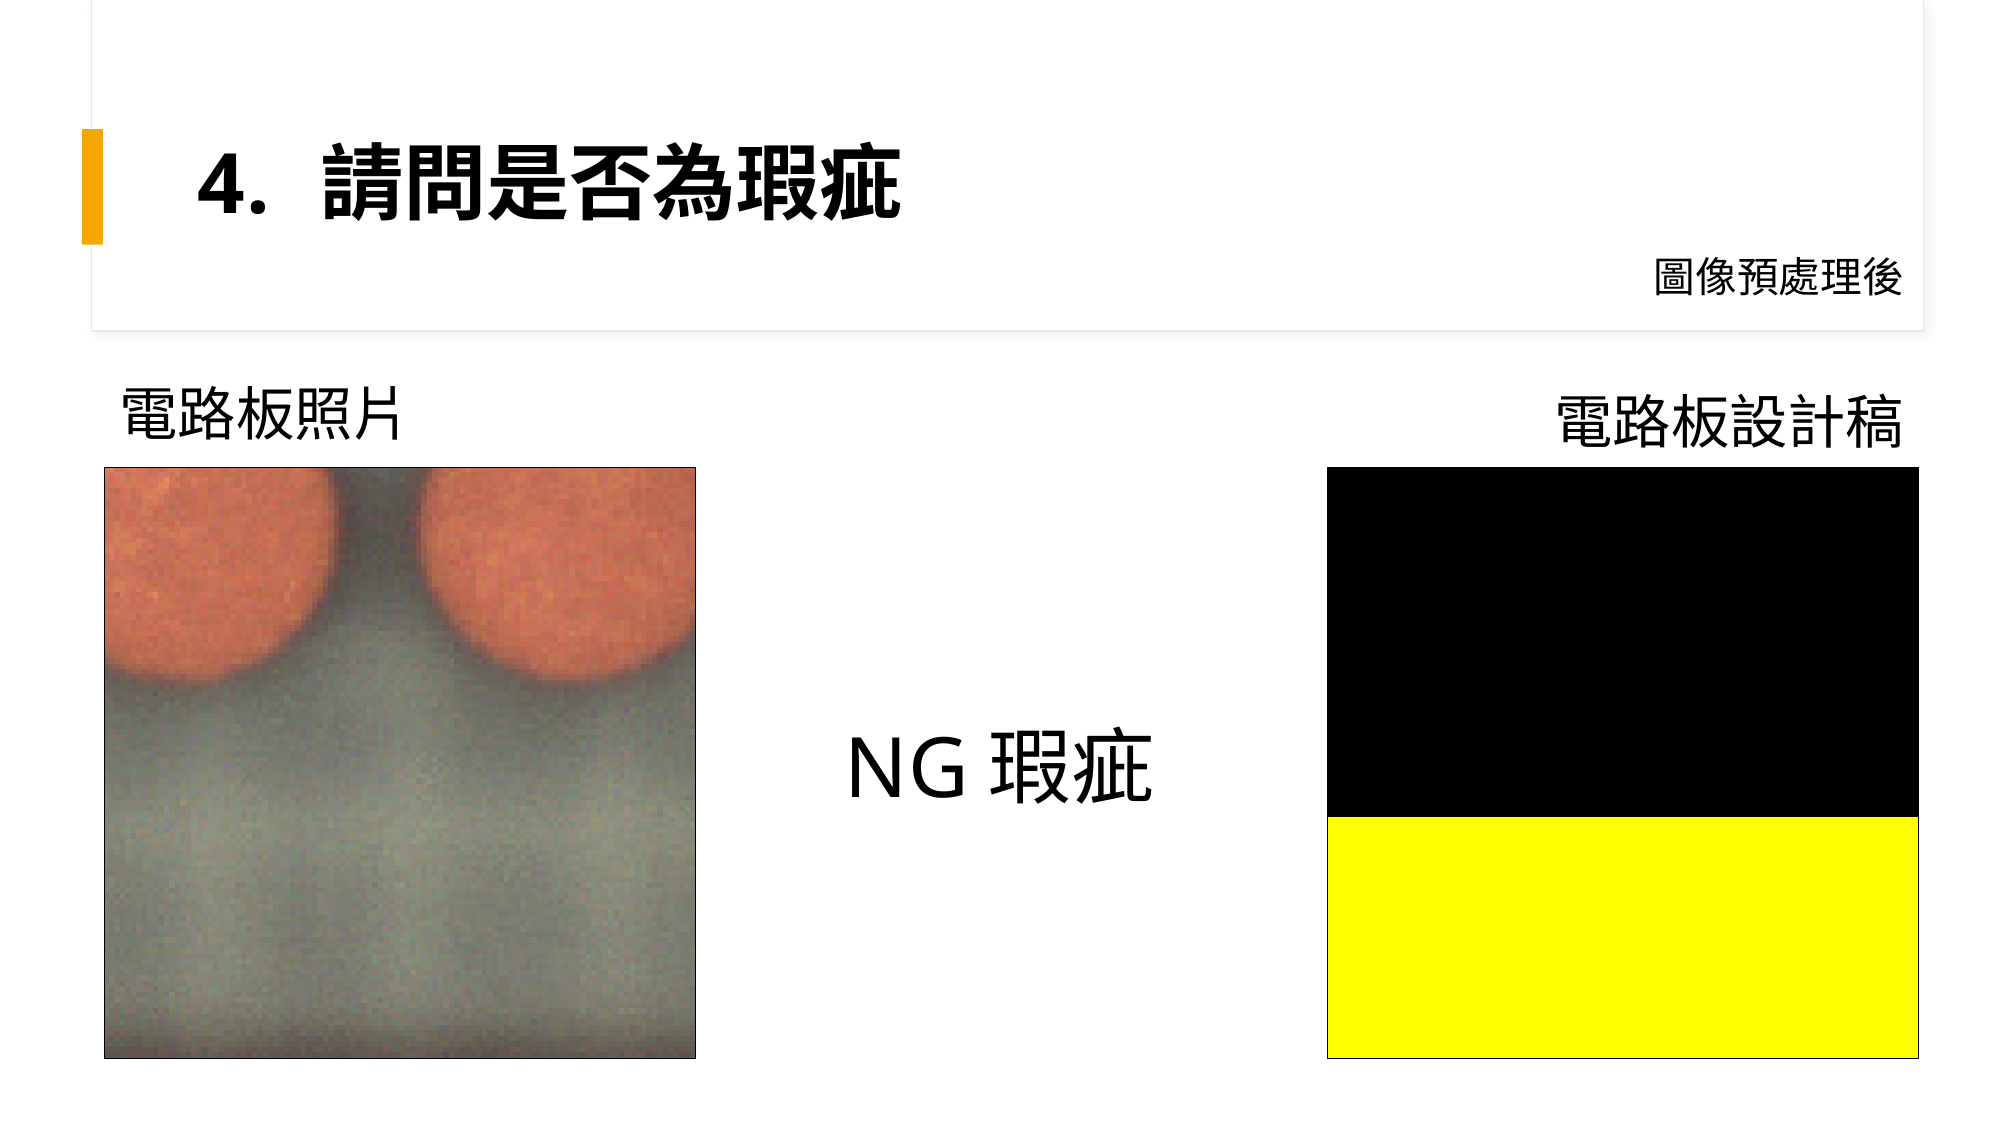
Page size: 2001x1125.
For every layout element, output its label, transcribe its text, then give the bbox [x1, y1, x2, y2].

picture [1327, 467, 1918, 1058]
text_box 圖像預處理後 [1587, 228, 1919, 329]
picture [104, 467, 696, 1058]
text_box 電路板設計稿 [1387, 377, 1919, 463]
title 請問是否為瑕疵 [183, 90, 1851, 284]
text_box 電路板照片 [104, 369, 673, 455]
text_box NG瑕疵 [715, 706, 1284, 822]
